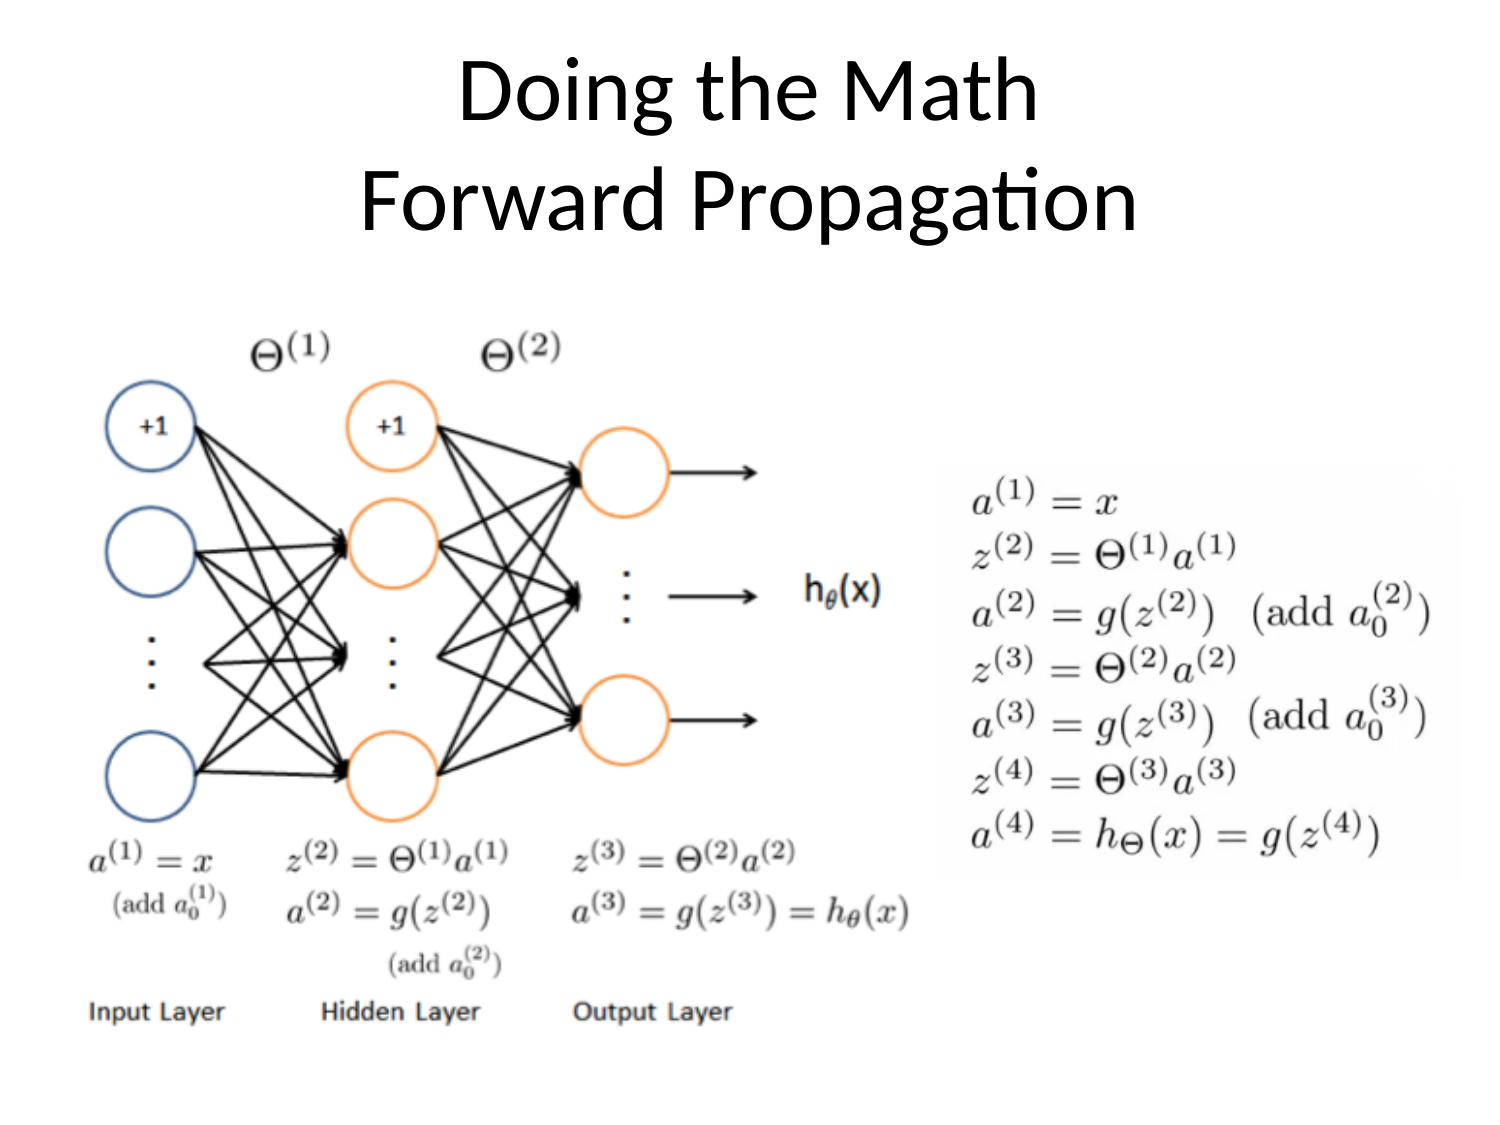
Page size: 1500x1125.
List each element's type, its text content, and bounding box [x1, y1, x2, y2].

title Doing the Math Forward Propagation [75, 45, 1425, 233]
picture [52, 306, 1462, 1049]
